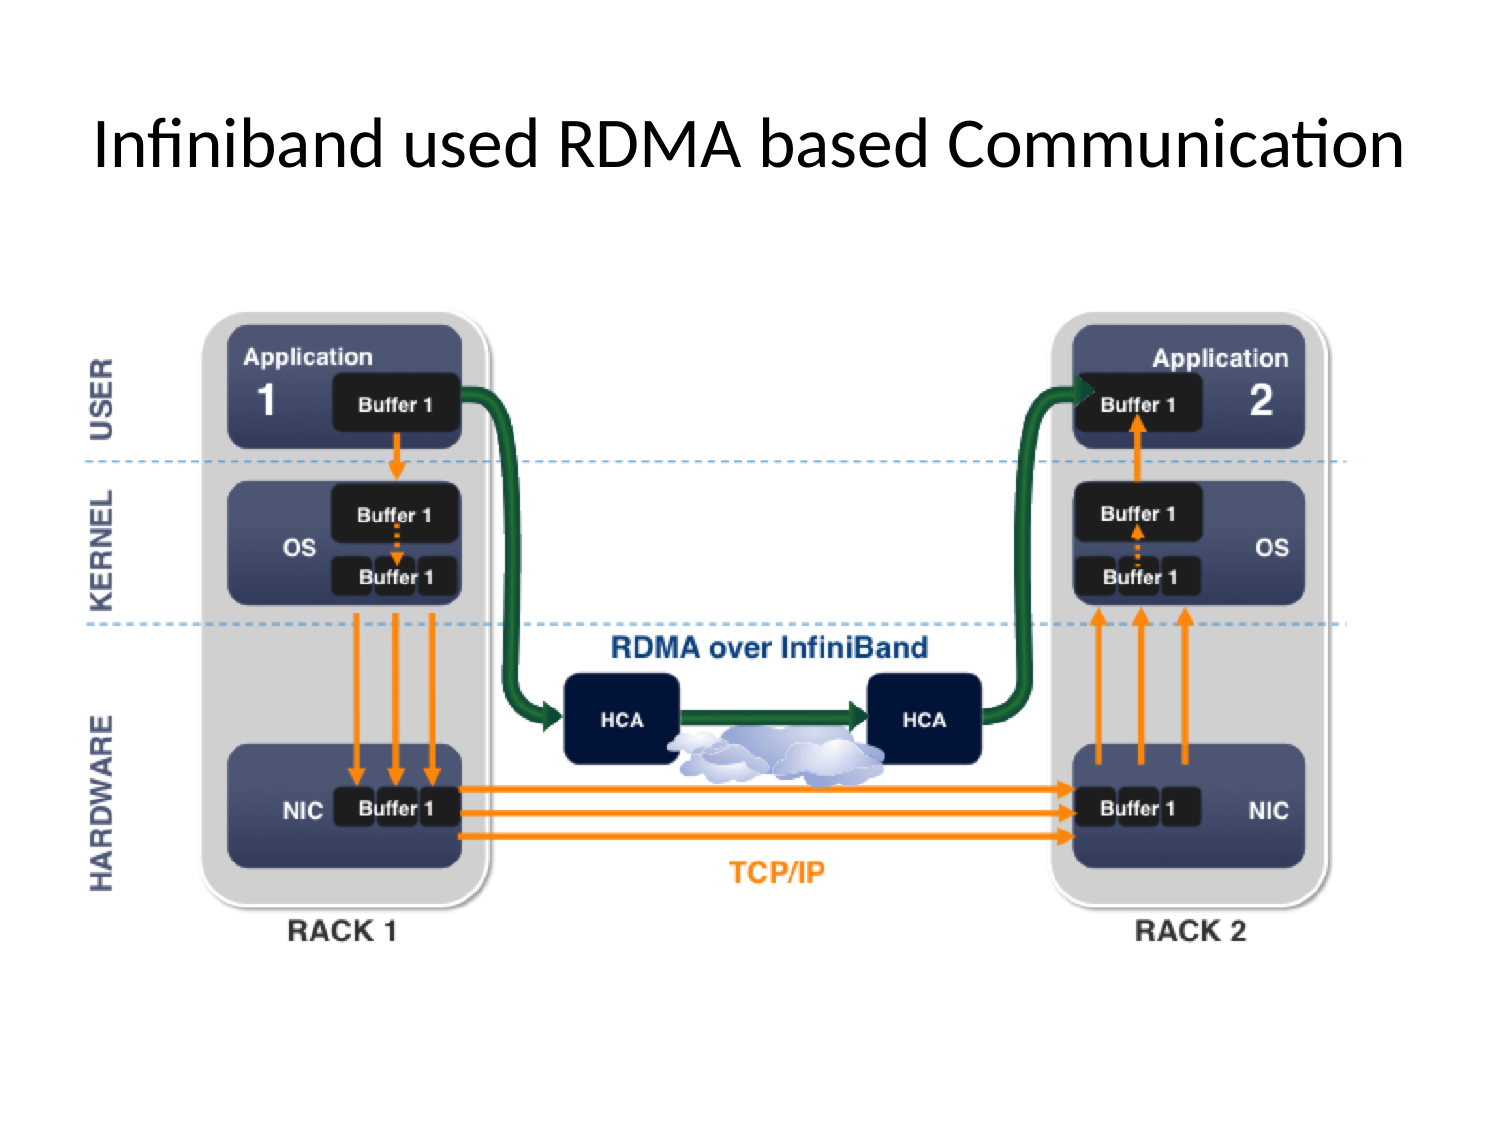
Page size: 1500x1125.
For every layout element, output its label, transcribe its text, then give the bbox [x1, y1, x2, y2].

title Infiniband used RDMA based Communication [75, 45, 1425, 233]
picture [65, 306, 1348, 955]
